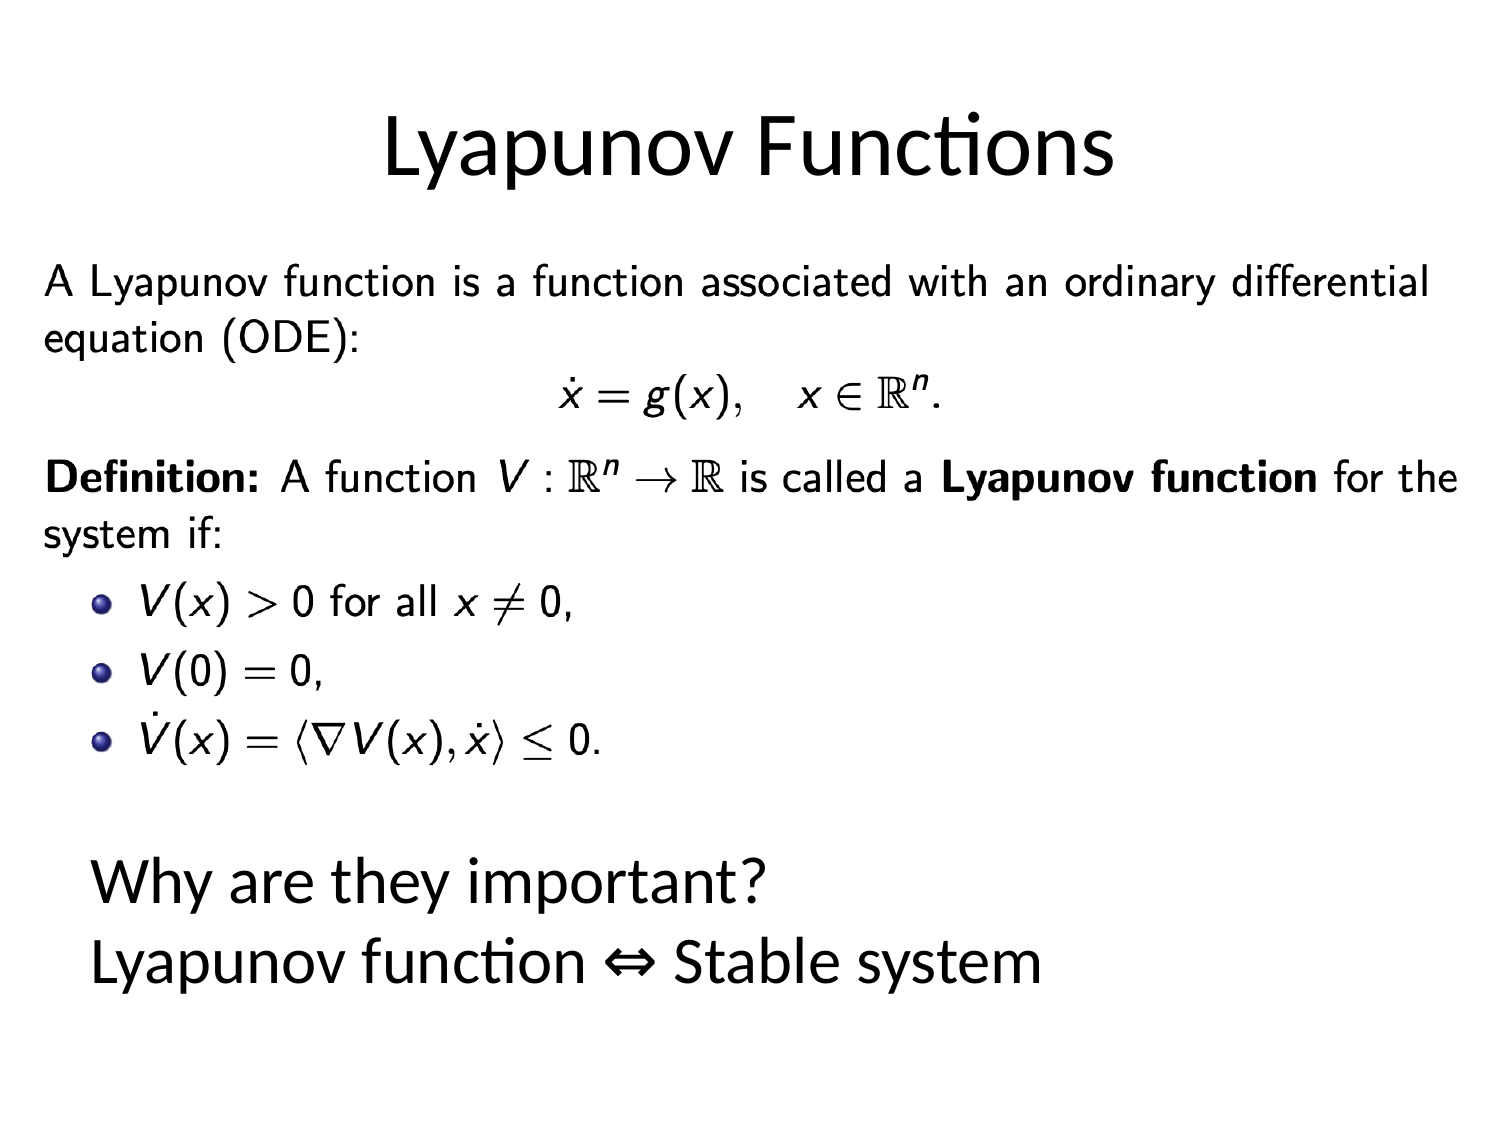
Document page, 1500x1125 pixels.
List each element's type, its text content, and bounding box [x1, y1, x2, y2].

text_box Why are they important? Lyapunov function ⇔ Stable system [75, 869, 1202, 1012]
picture [24, 245, 1476, 861]
title Lyapunov Functions [75, 45, 1425, 233]
